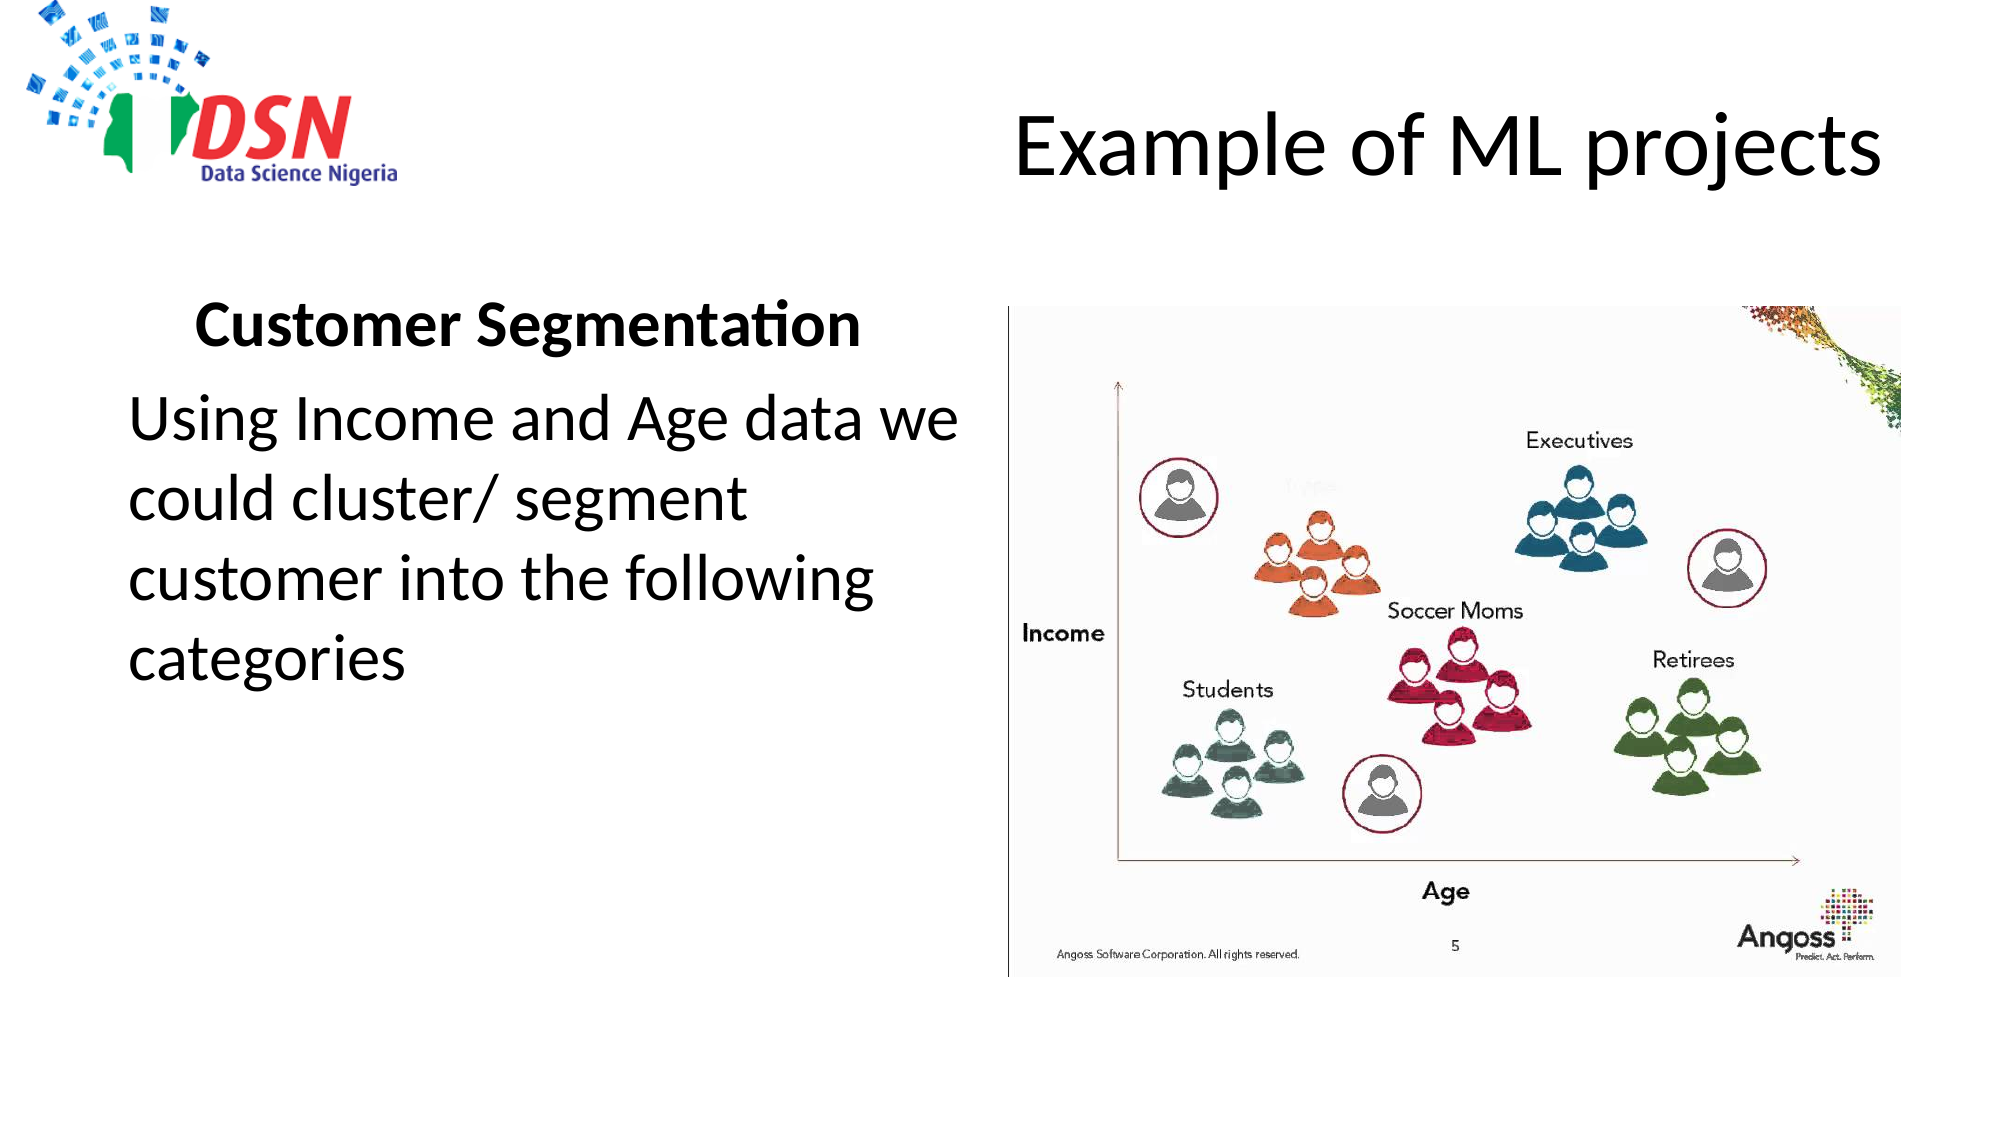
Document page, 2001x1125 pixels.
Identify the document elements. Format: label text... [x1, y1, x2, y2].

list Customer Segmentation Using Income and Age data we could cluster/ segment customer into the following categories [57, 272, 1000, 1016]
title Example of ML projects [99, 45, 1900, 233]
picture [1008, 306, 1902, 977]
picture [26, 0, 397, 186]
